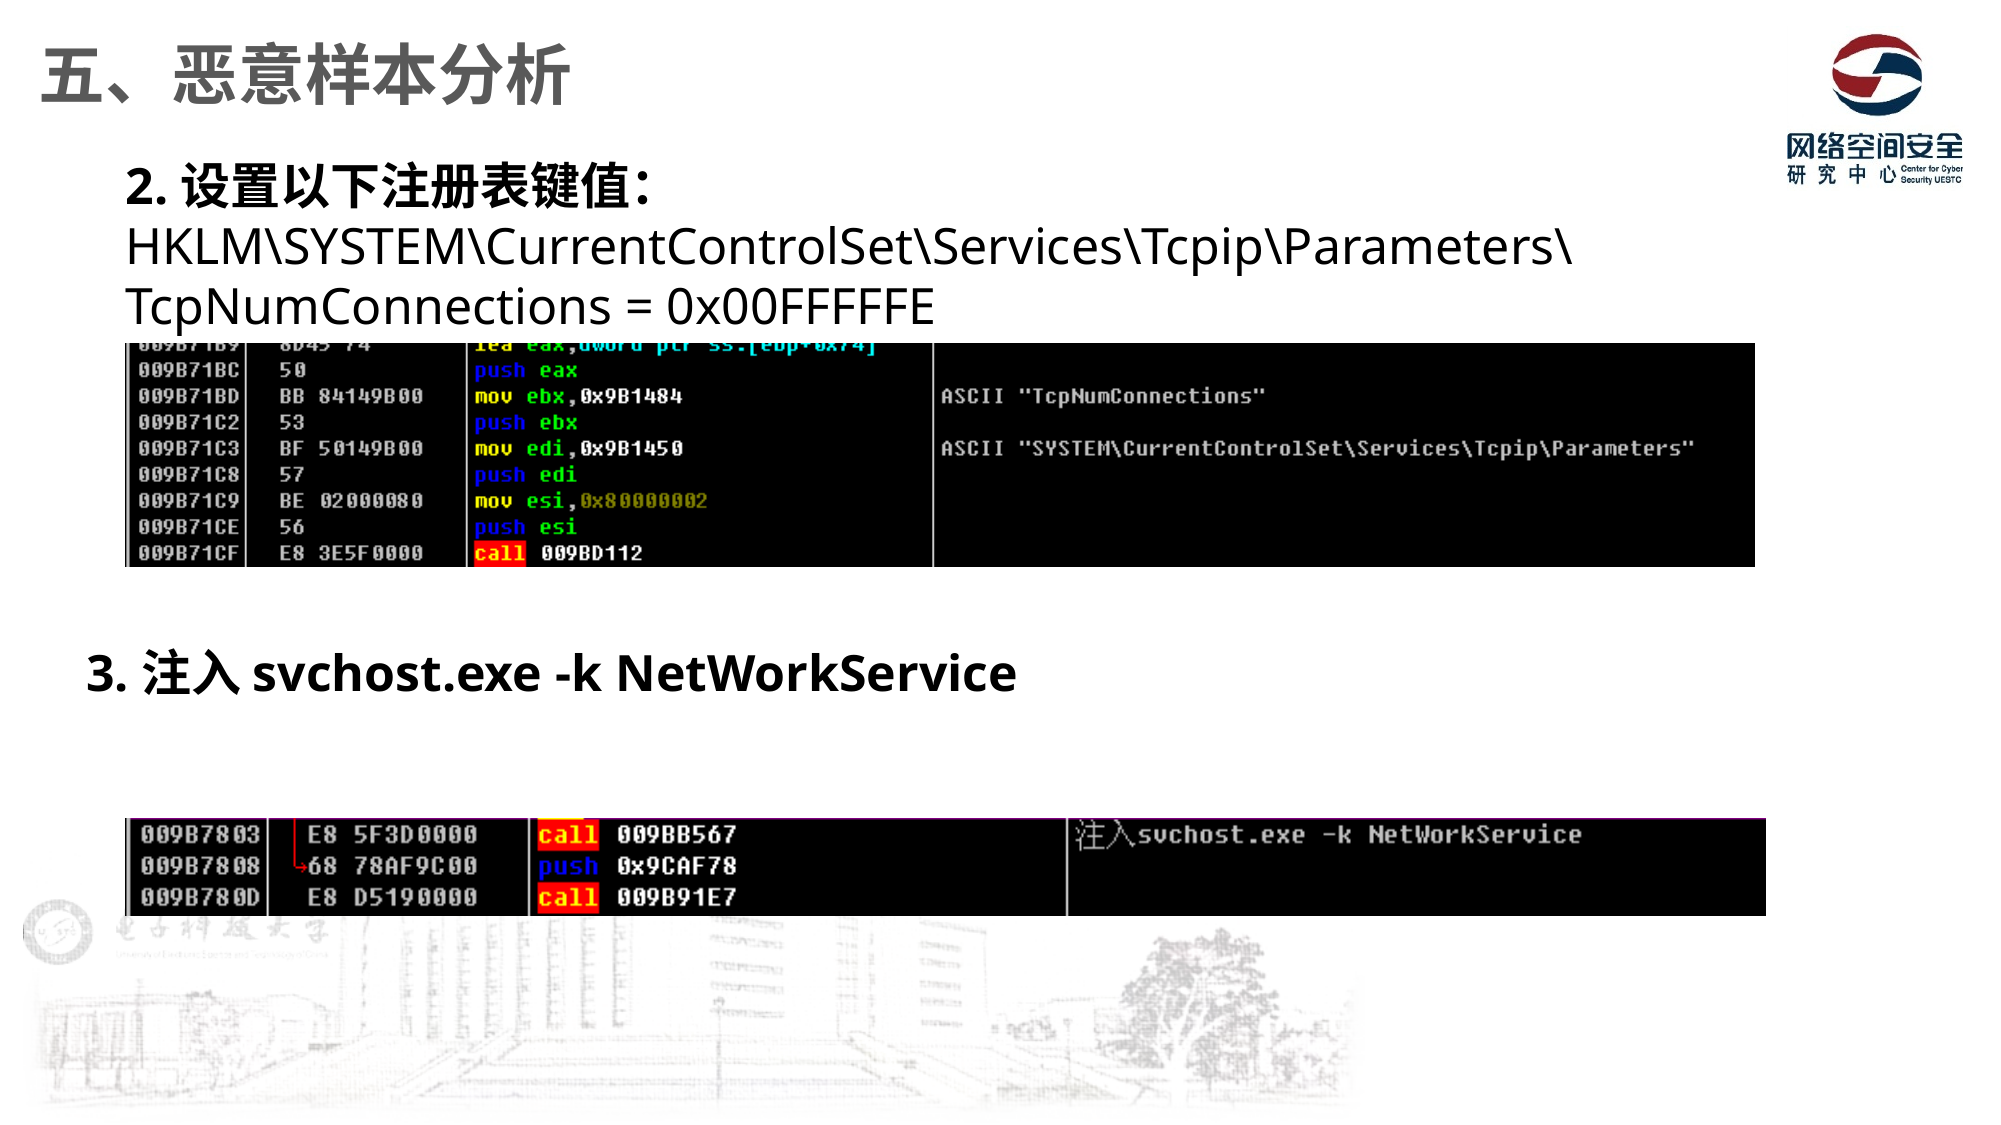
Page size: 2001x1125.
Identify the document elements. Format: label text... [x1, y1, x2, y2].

text_box 2.设置以下注册表键值： HKLM\SYSTEM\CurrentControlSet\Services\Tcpip\Parameters\TcpNumConnections = 0x00FFFFFE [110, 146, 1590, 342]
picture [1787, 26, 1963, 191]
picture [125, 818, 1766, 916]
picture [125, 343, 1755, 567]
text_box 3.注入svchost.exe -k NetWorkService [71, 633, 1033, 709]
text_box 五、恶意样本分析 [23, 25, 1678, 121]
